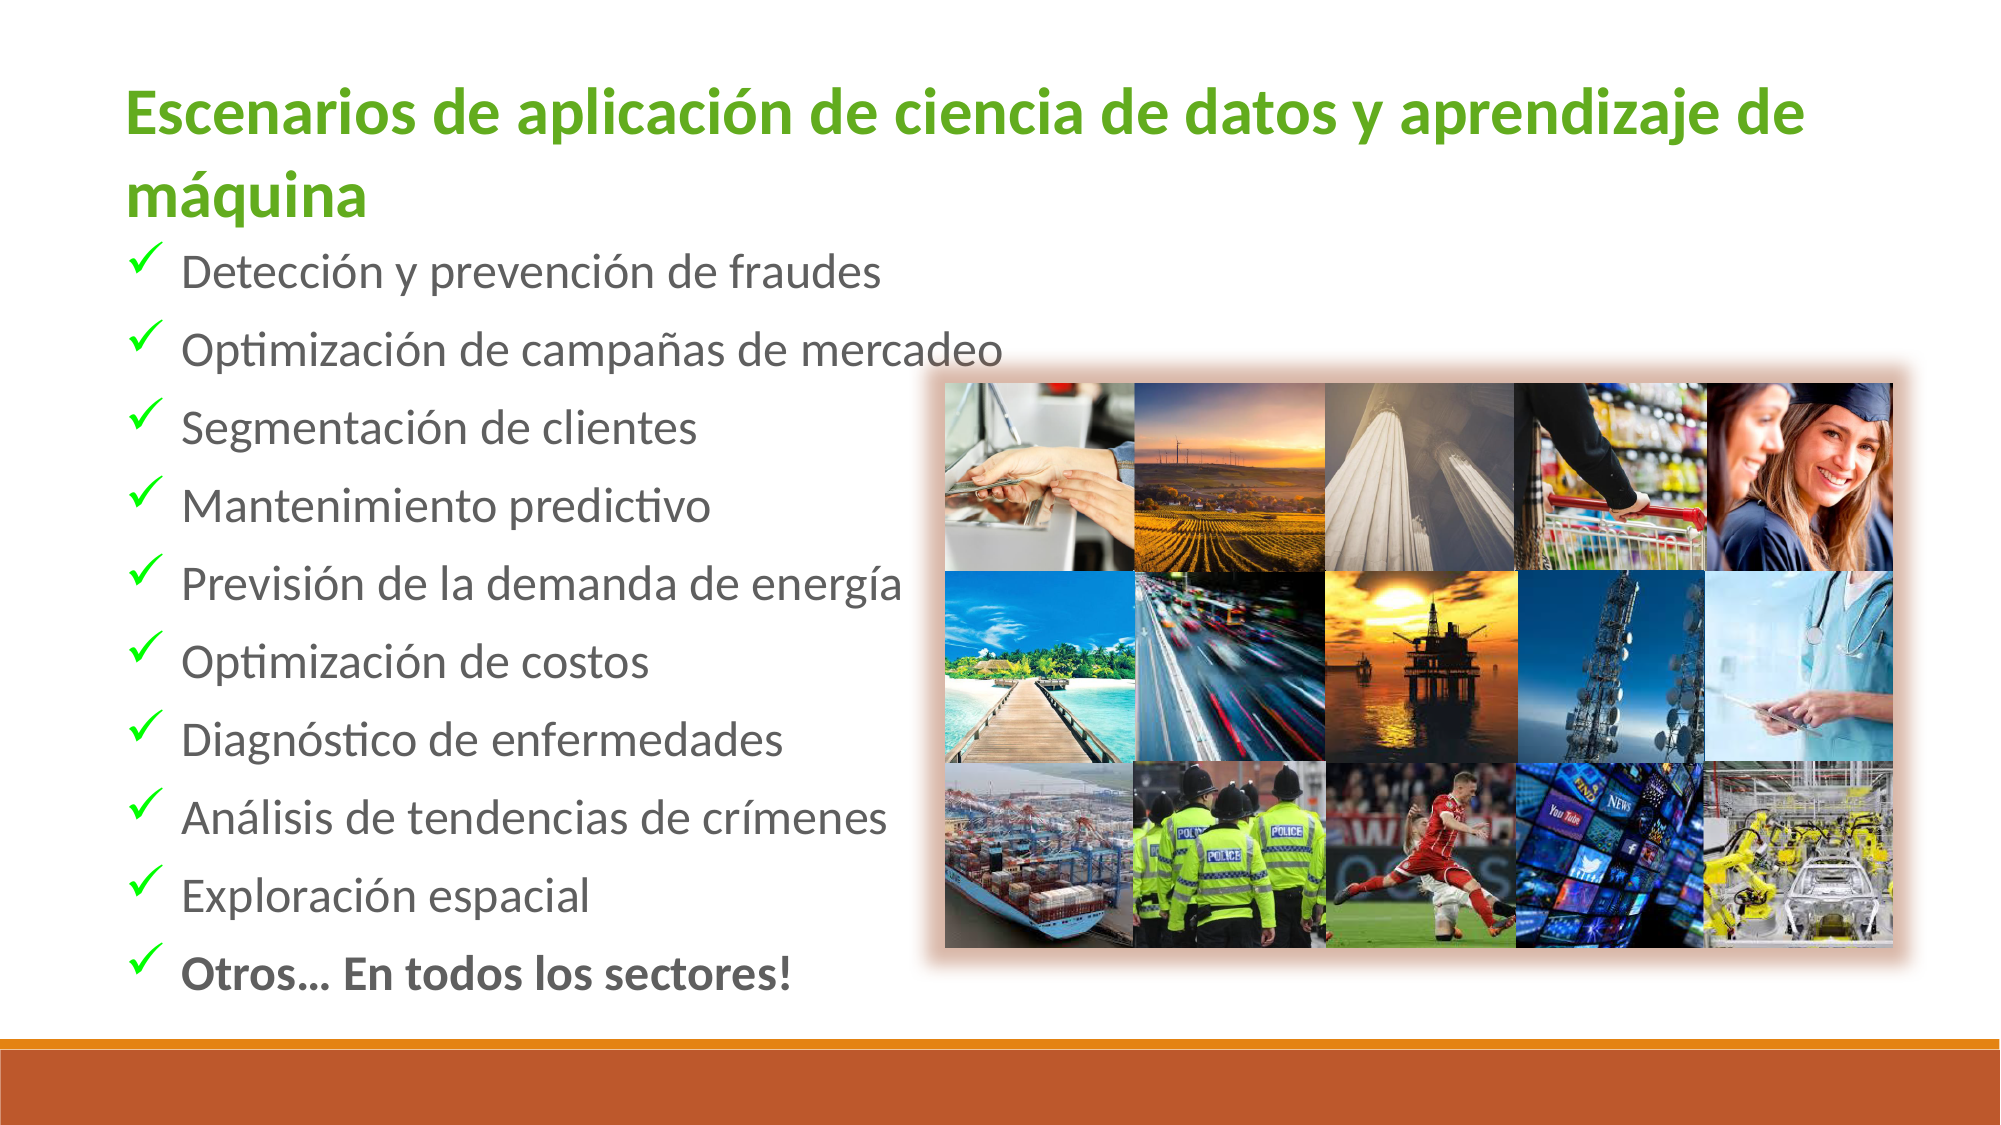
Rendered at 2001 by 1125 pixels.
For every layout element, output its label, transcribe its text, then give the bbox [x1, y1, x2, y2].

text_box Detección y prevención de fraudes Optimización de campañas de mercadeo Segmentación de clientes Mantenimiento predictivo Previsión de la demanda de energía Optimización de costos Diagnóstico de enfermedades Análisis de tendencias de crímenes Exploración espacial Otros… En todos los sectores! [110, 213, 1193, 1008]
picture [968, 606, 1004, 612]
text_box Escenarios de aplicación de ciencia de datos y aprendizaje de máquina [110, 57, 1965, 164]
picture [944, 383, 1893, 949]
picture [944, 613, 1024, 658]
picture [944, 614, 959, 620]
picture [970, 621, 980, 625]
